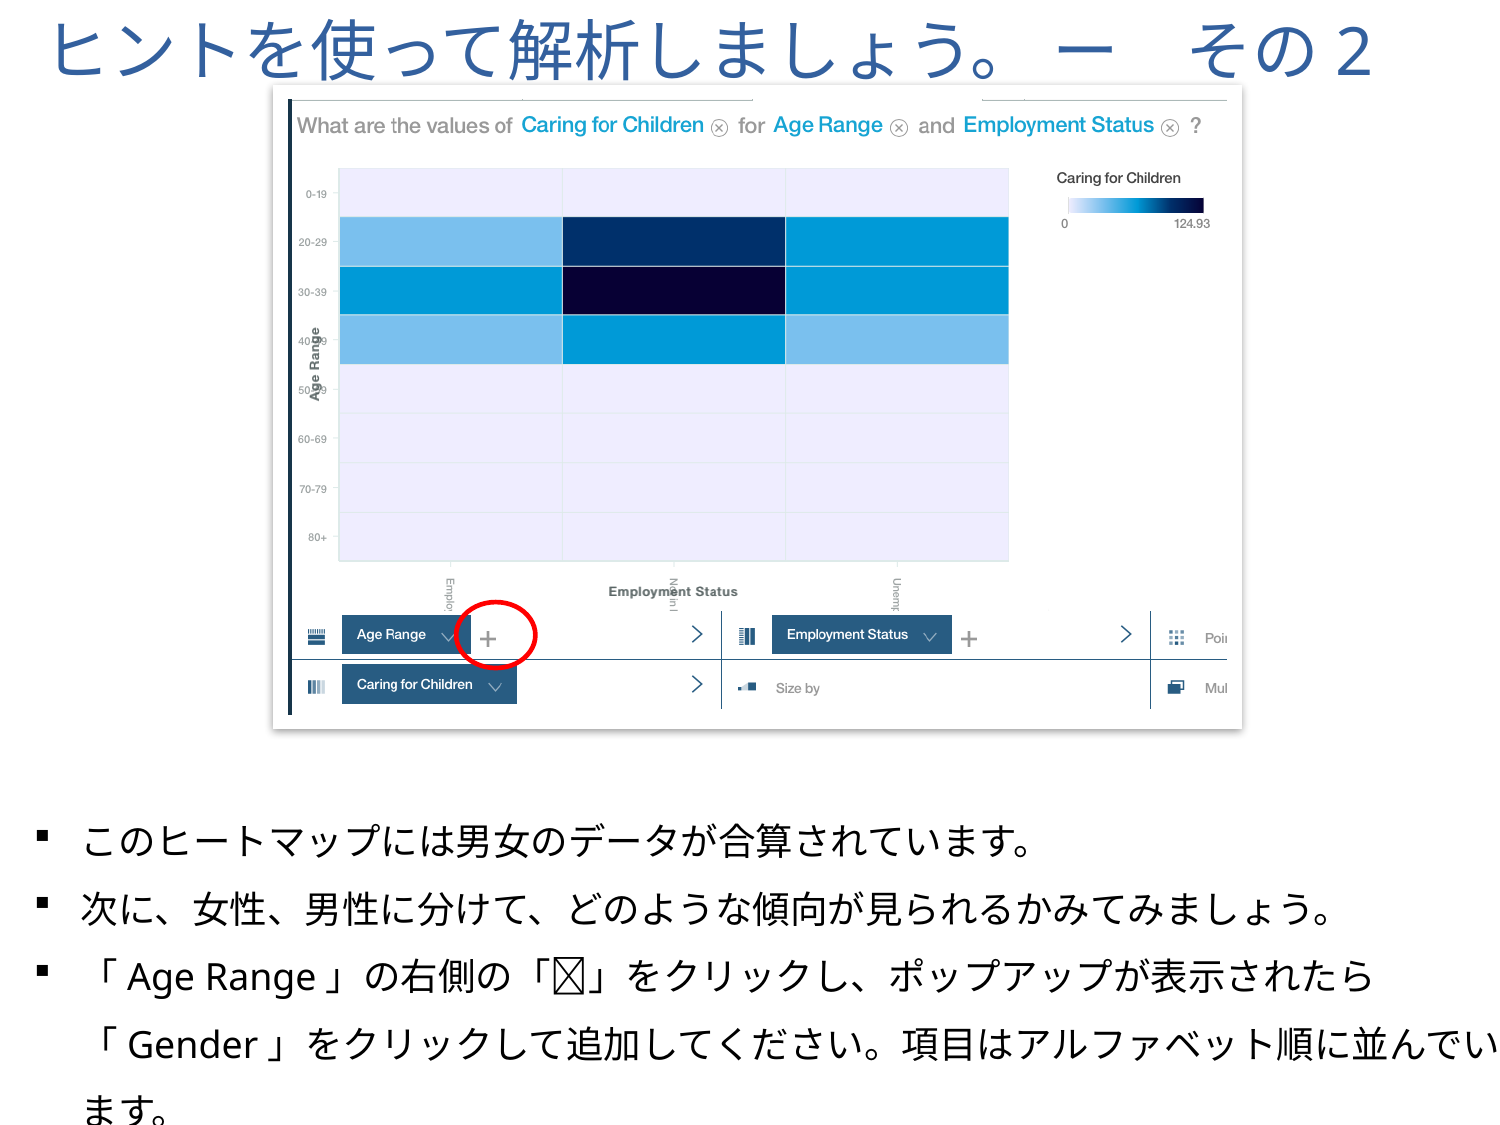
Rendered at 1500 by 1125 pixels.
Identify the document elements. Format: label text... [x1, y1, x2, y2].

text_box このヒートマップには男女のデータが合算されています。 次に、女性、男性に分けて、どのような傾向が見られるかみてみましょう。 「Age Range」の右側の「➕」をクリックし、ポップアップが表示されたら「Gender」をクリックして追加してください。項目はアルファベット順に並んでいます。 [18, 788, 1500, 1125]
text_box ヒントを使って解析しましょう。 ー その2 [28, 1, 1500, 147]
picture [287, 99, 1227, 715]
